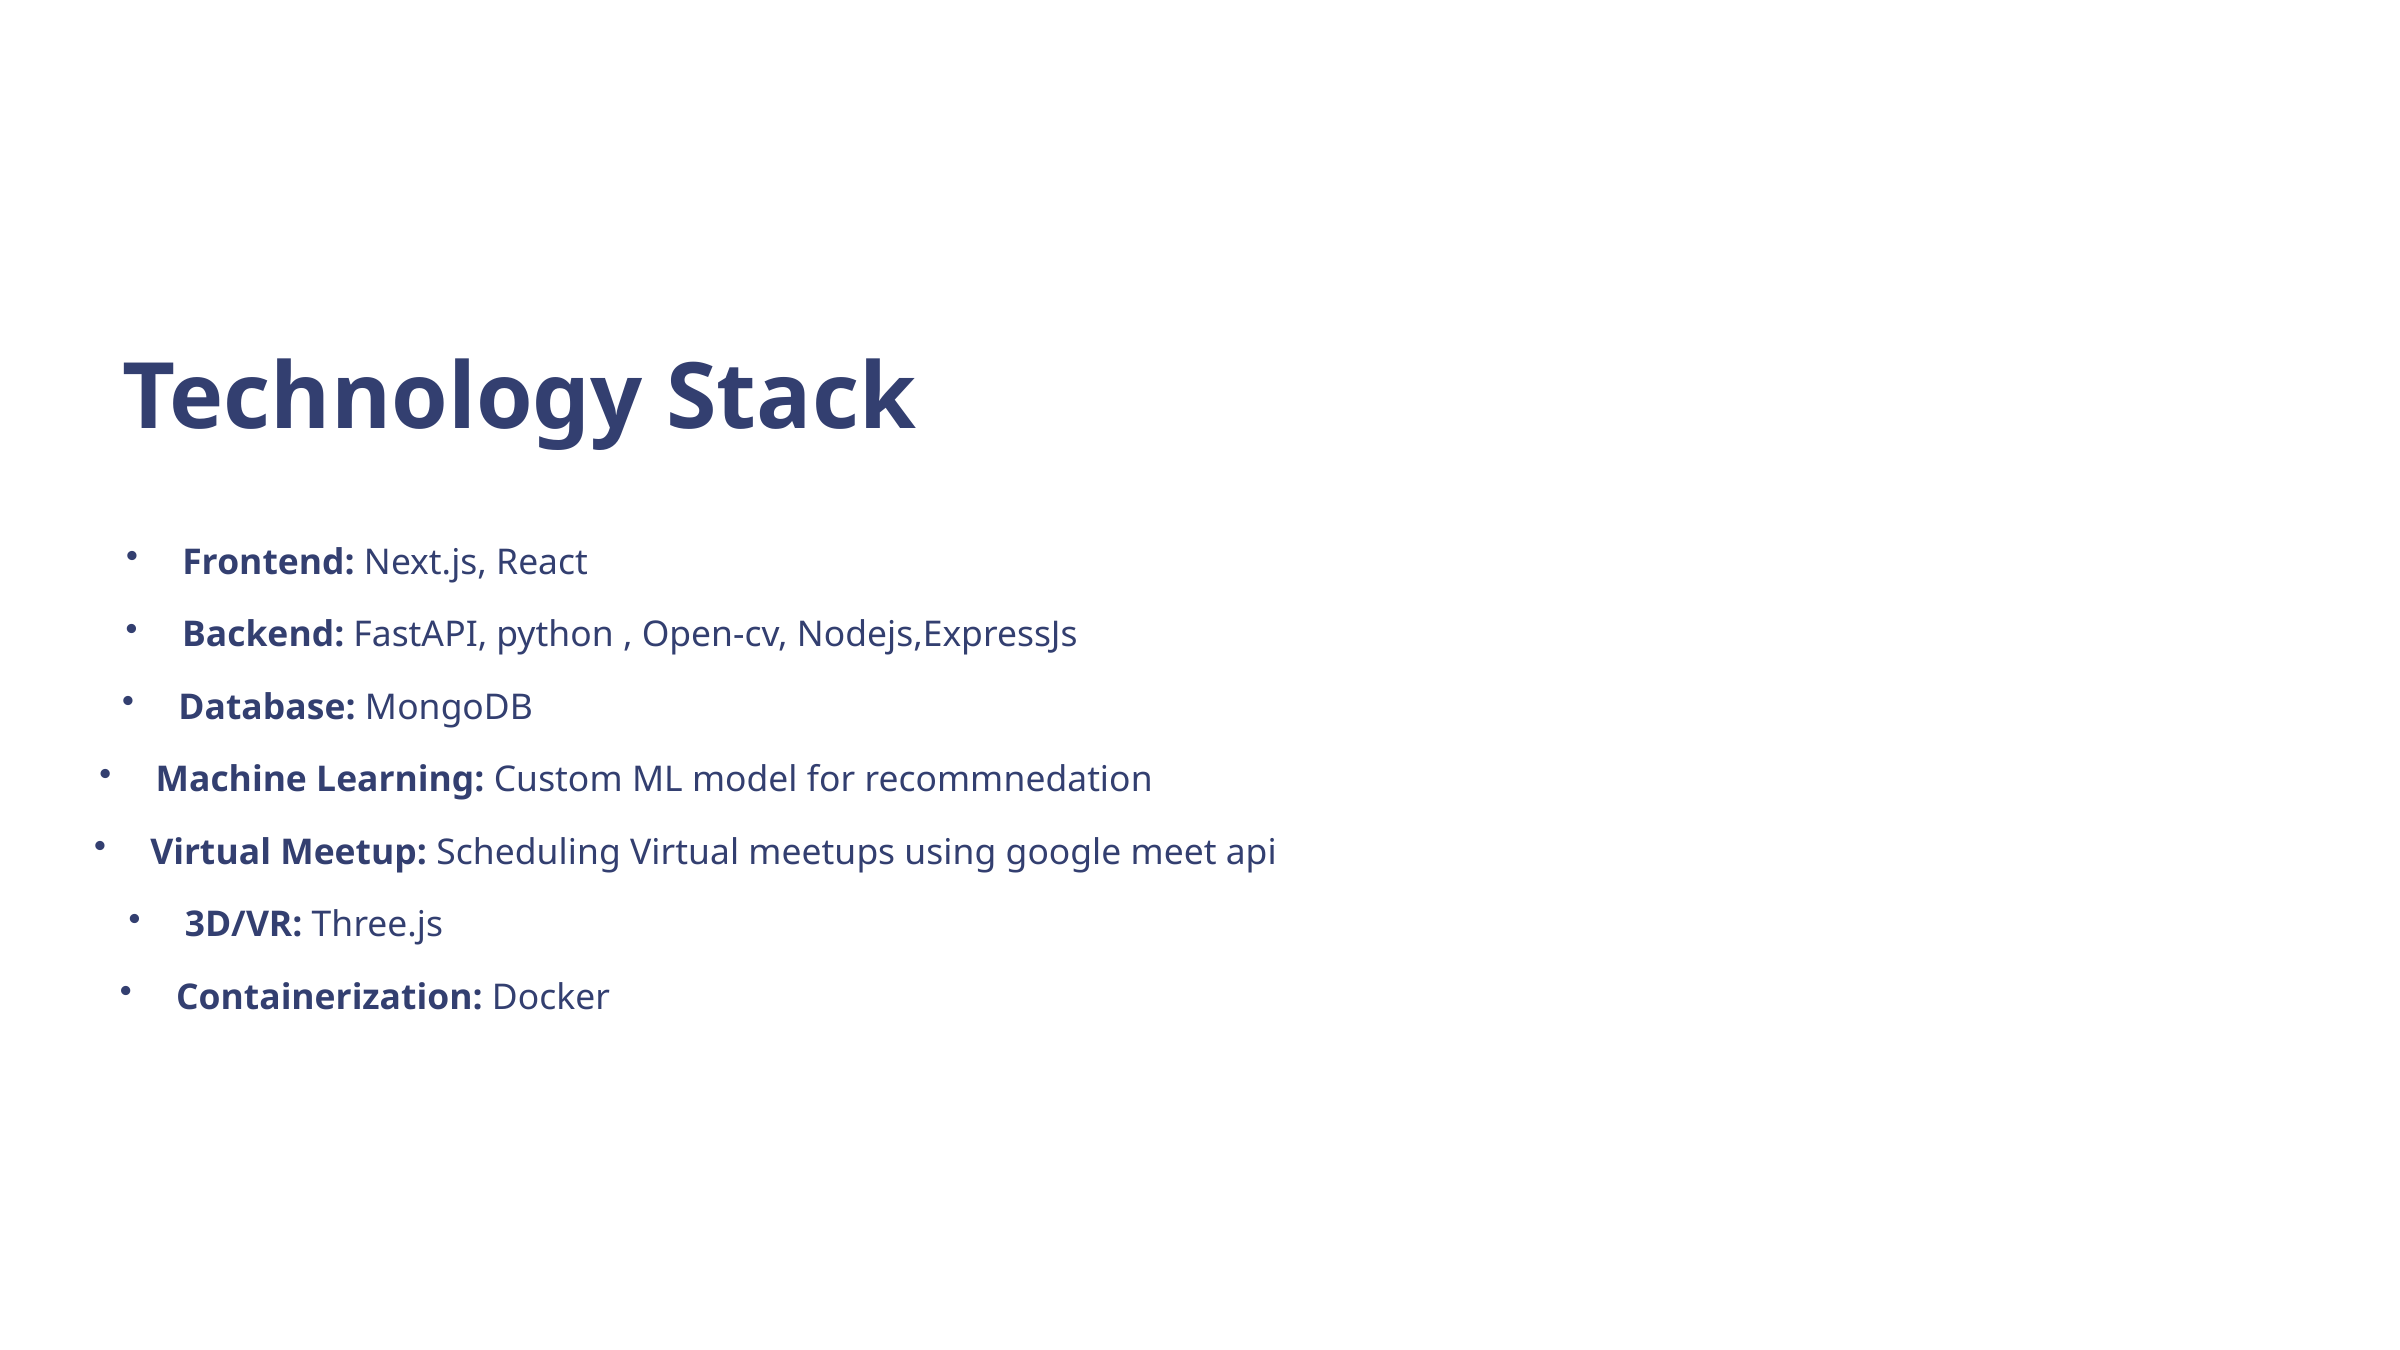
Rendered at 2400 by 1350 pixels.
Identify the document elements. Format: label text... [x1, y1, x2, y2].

text_box Virtual Meetup: Scheduling Virtual meetups using google meet api [94, 813, 1287, 872]
text_box Technology Stack [123, 332, 918, 447]
text_box Backend: FastAPI, python , Open-cv, Nodejs,ExpressJs [125, 595, 1079, 654]
text_box Containerization: Docker [119, 958, 611, 1017]
text_box 3D/VR: Three.js [128, 885, 444, 944]
text_box Database: MongoDB [122, 667, 534, 727]
text_box Frontend: Next.js, React [126, 522, 589, 582]
text_box Machine Learning: Custom ML model for recommnedation [99, 740, 1153, 799]
